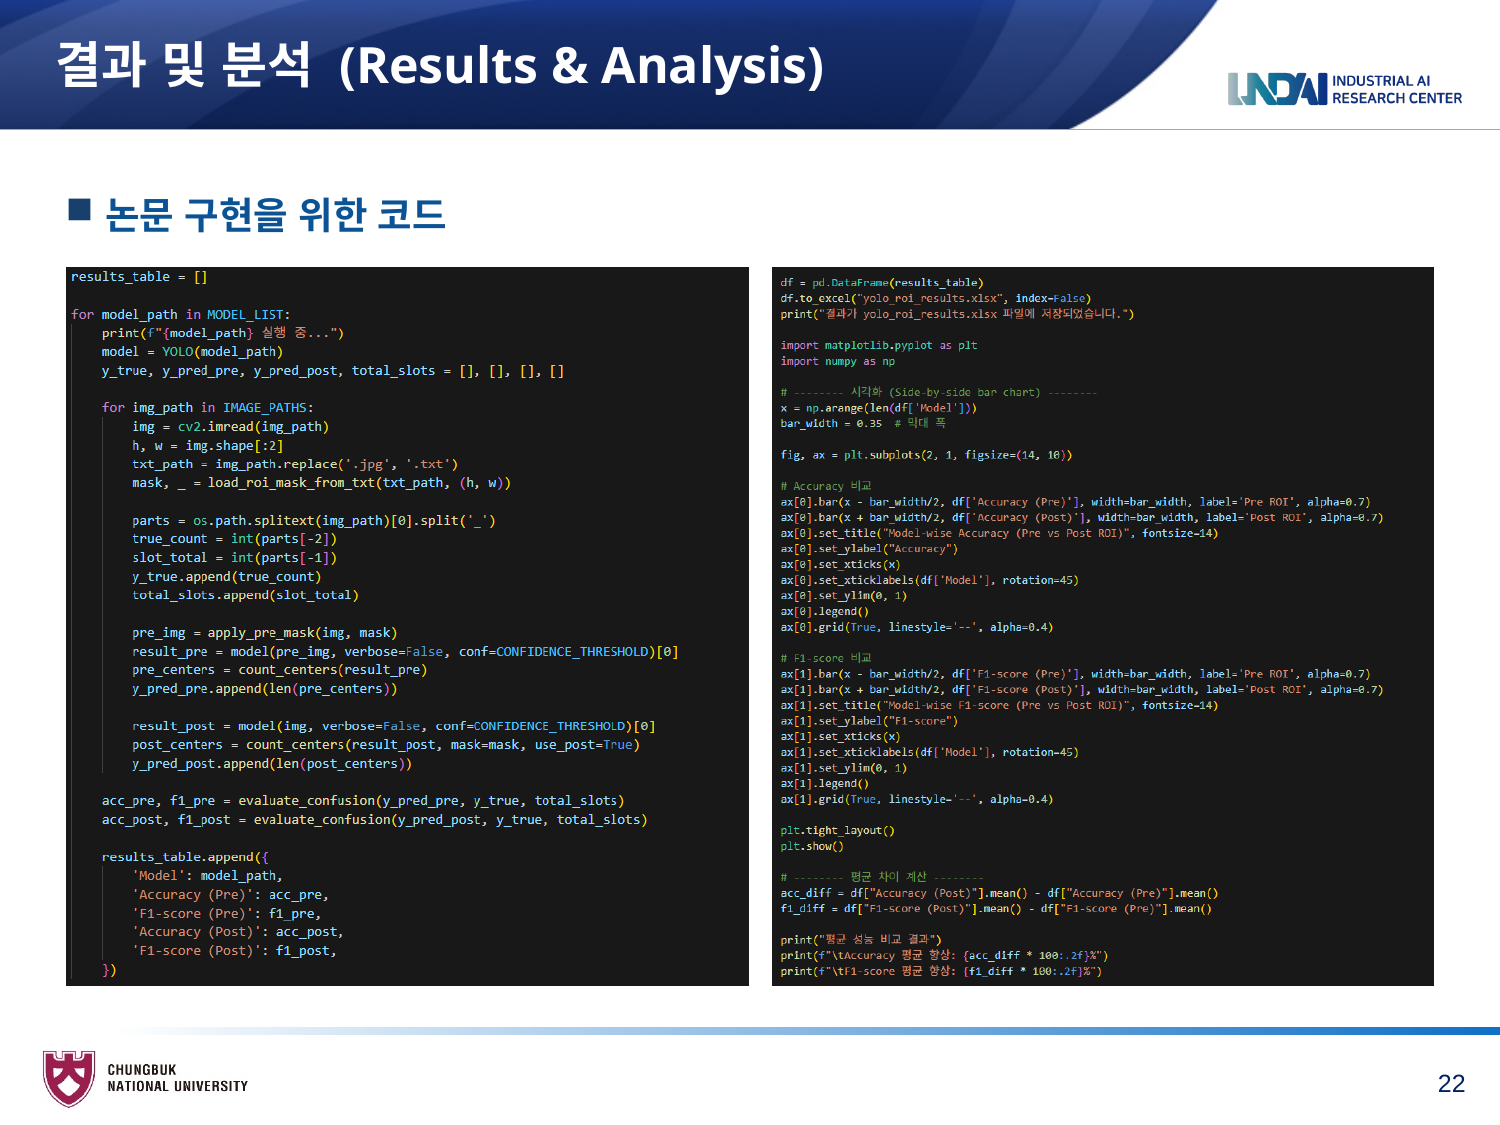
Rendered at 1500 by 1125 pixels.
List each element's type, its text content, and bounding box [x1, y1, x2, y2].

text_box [66, 266, 1434, 986]
picture [41, 1049, 249, 1109]
title 결과 및 분석 (Results & Analysis) [55, 10, 1375, 116]
text_box 논문 구현을 위한 코드 [65, 178, 732, 237]
picture [0, 0, 1500, 129]
